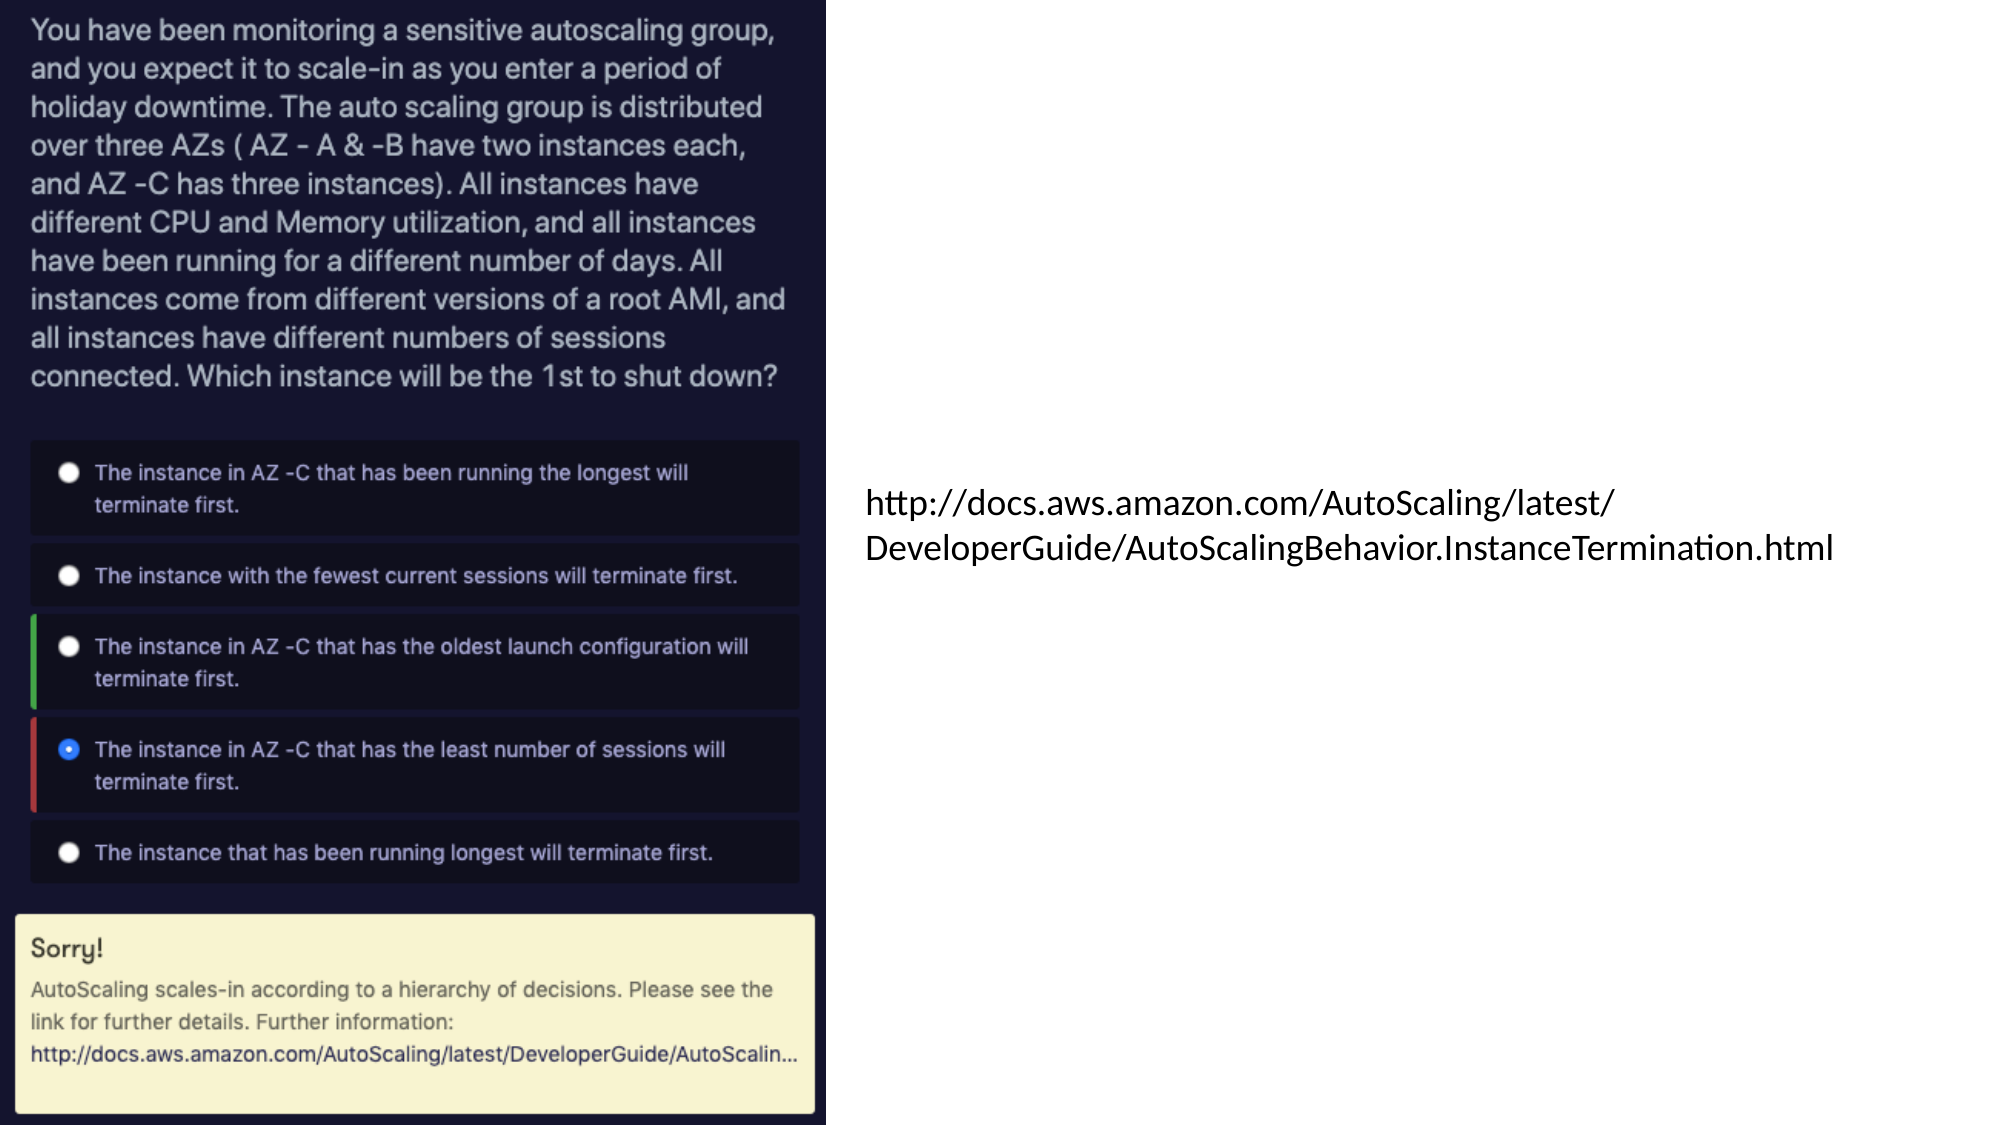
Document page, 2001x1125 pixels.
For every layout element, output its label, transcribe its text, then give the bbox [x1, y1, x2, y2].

text_box http://docs.aws.amazon.com/AutoScaling/latest/DeveloperGuide/AutoScalingBehavior.InstanceTermination.html [850, 470, 1851, 576]
picture [0, 0, 826, 1125]
